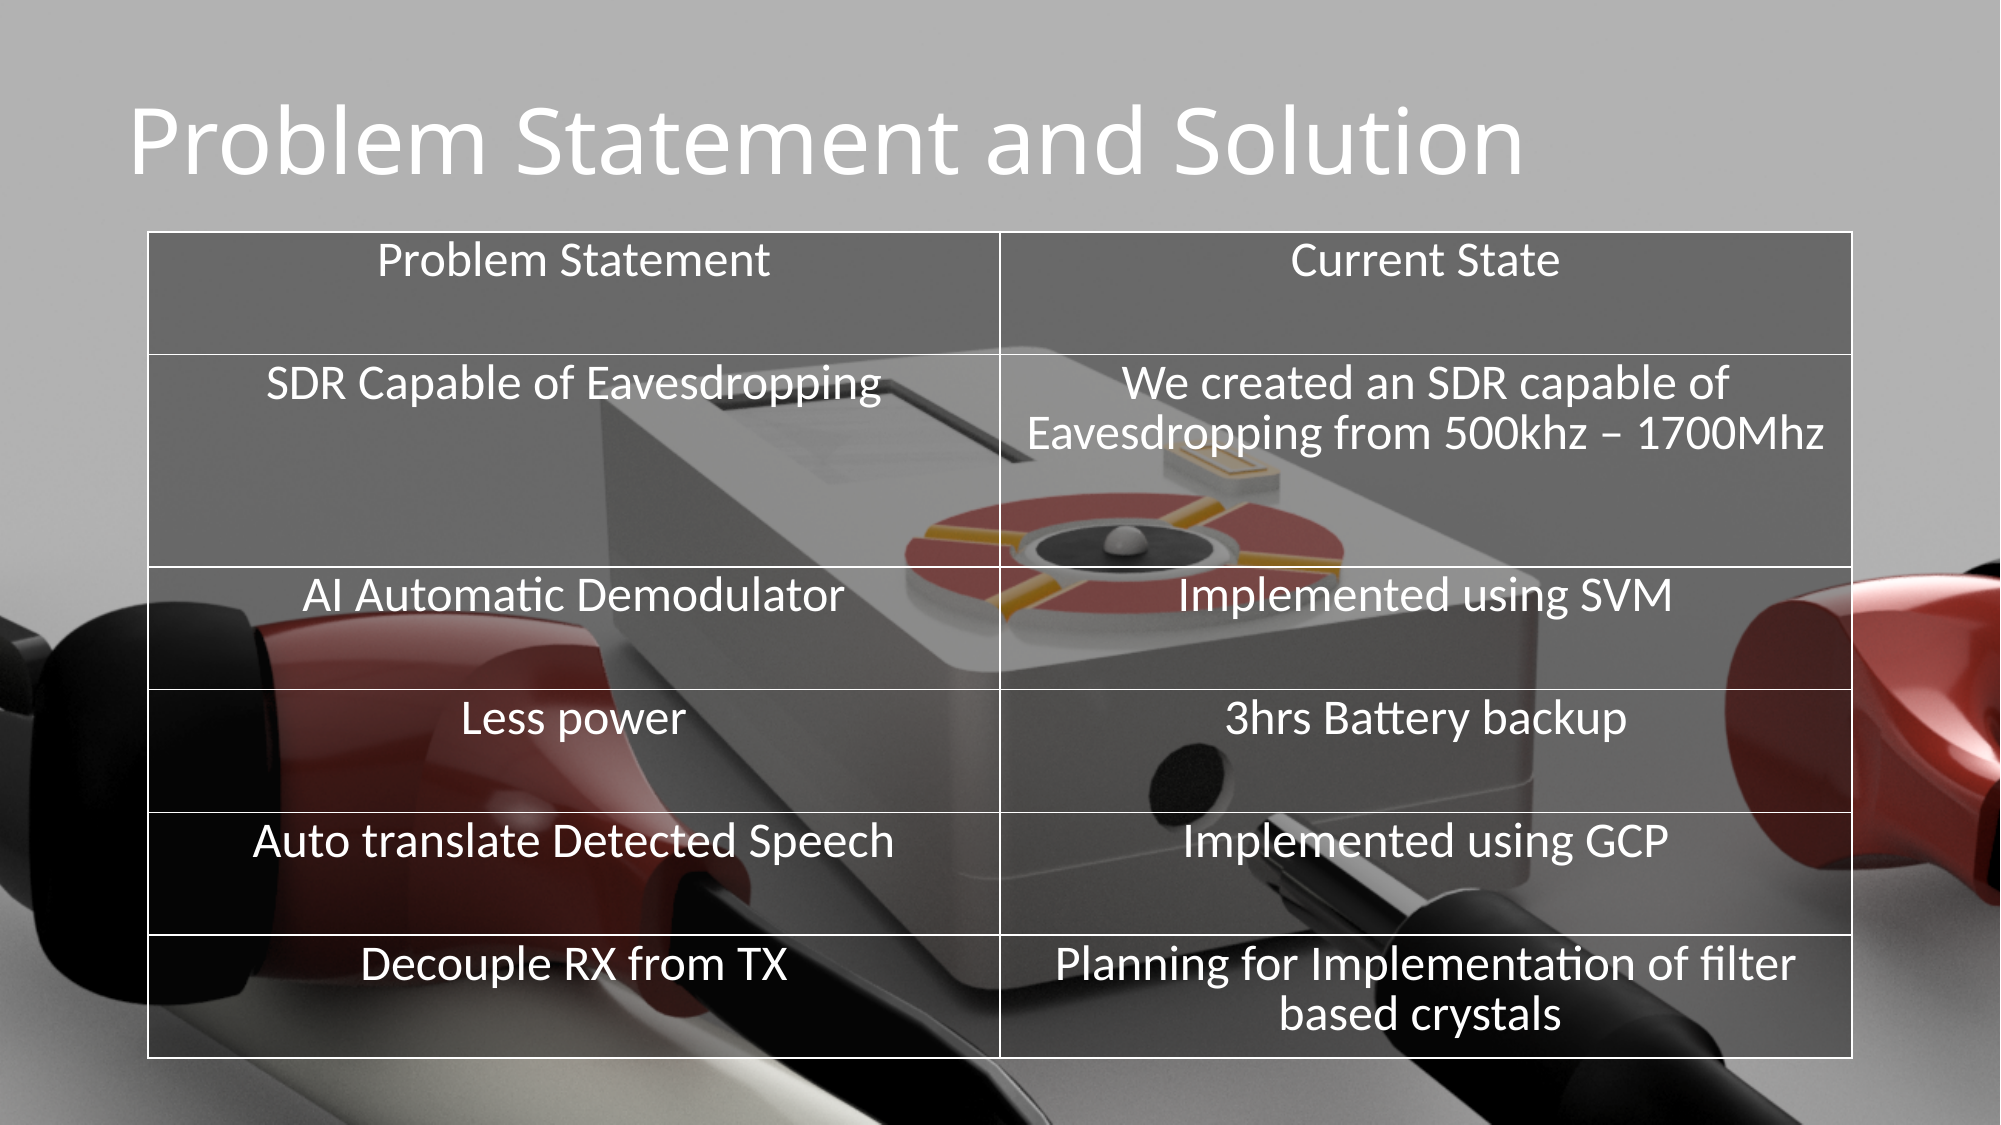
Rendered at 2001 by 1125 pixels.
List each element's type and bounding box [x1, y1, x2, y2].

list [0, 0, 2000, 1125]
